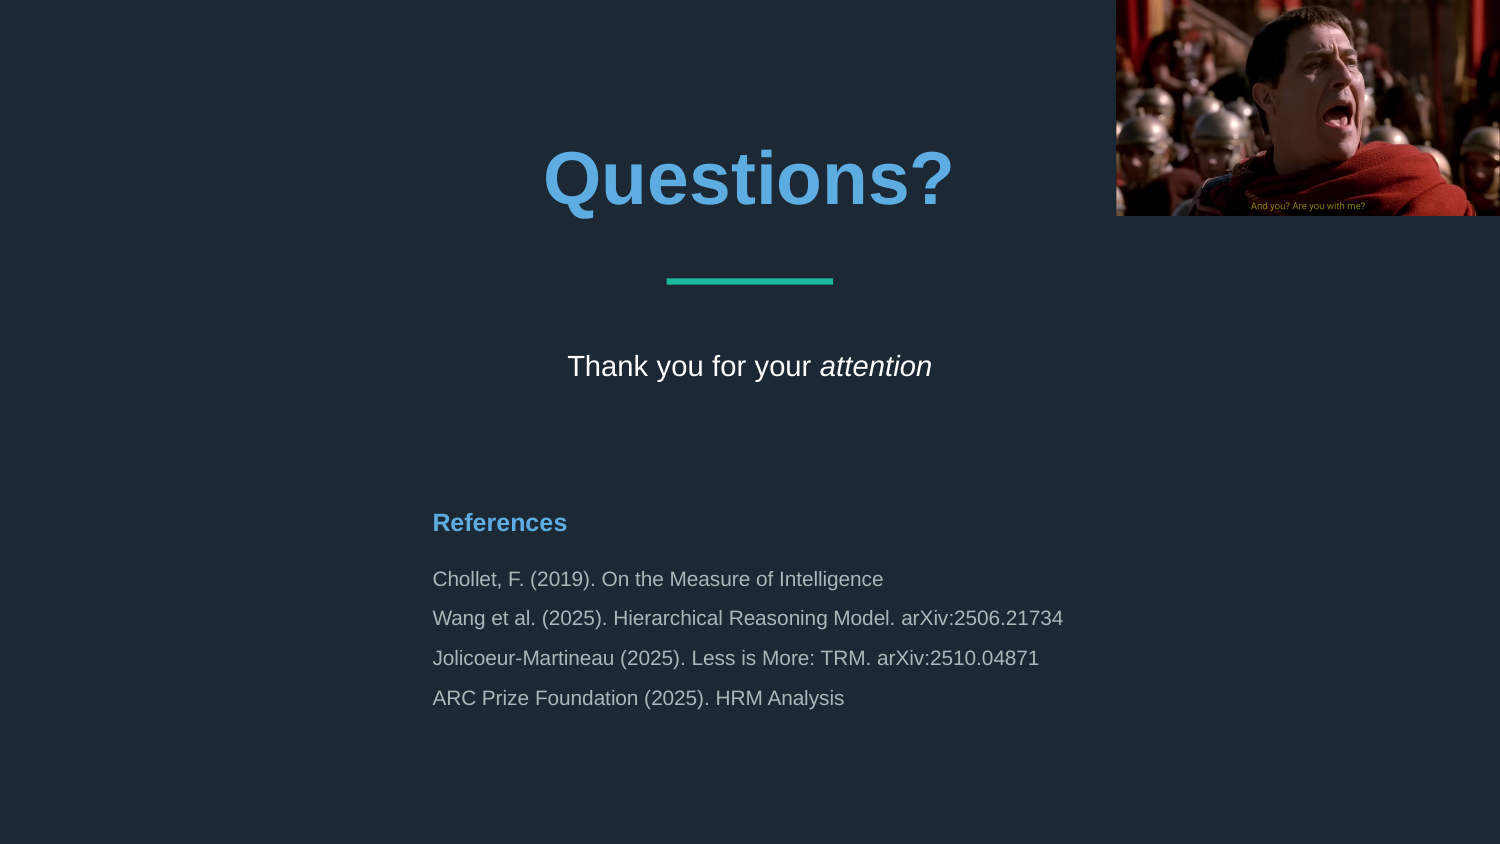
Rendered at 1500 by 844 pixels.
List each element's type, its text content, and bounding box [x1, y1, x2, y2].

text_box [666, 278, 834, 285]
text_box Jolicoeur-Martineau (2025). Less is More: TRM. arXiv:2510.04871 [432, 634, 1081, 664]
text_box Thank you for your attention [426, 347, 1074, 382]
text_box Chollet, F. (2019). On the Measure of Intelligence [432, 555, 1081, 585]
picture [1115, 0, 1500, 217]
text_box Wang et al. (2025). Hierarchical Reasoning Model. arXiv:2506.21734 [432, 594, 1081, 625]
text_box ARC Prize Foundation (2025). HRM Analysis [432, 674, 1081, 704]
text_box References [432, 506, 1081, 535]
text_box Questions? [426, 130, 1074, 216]
